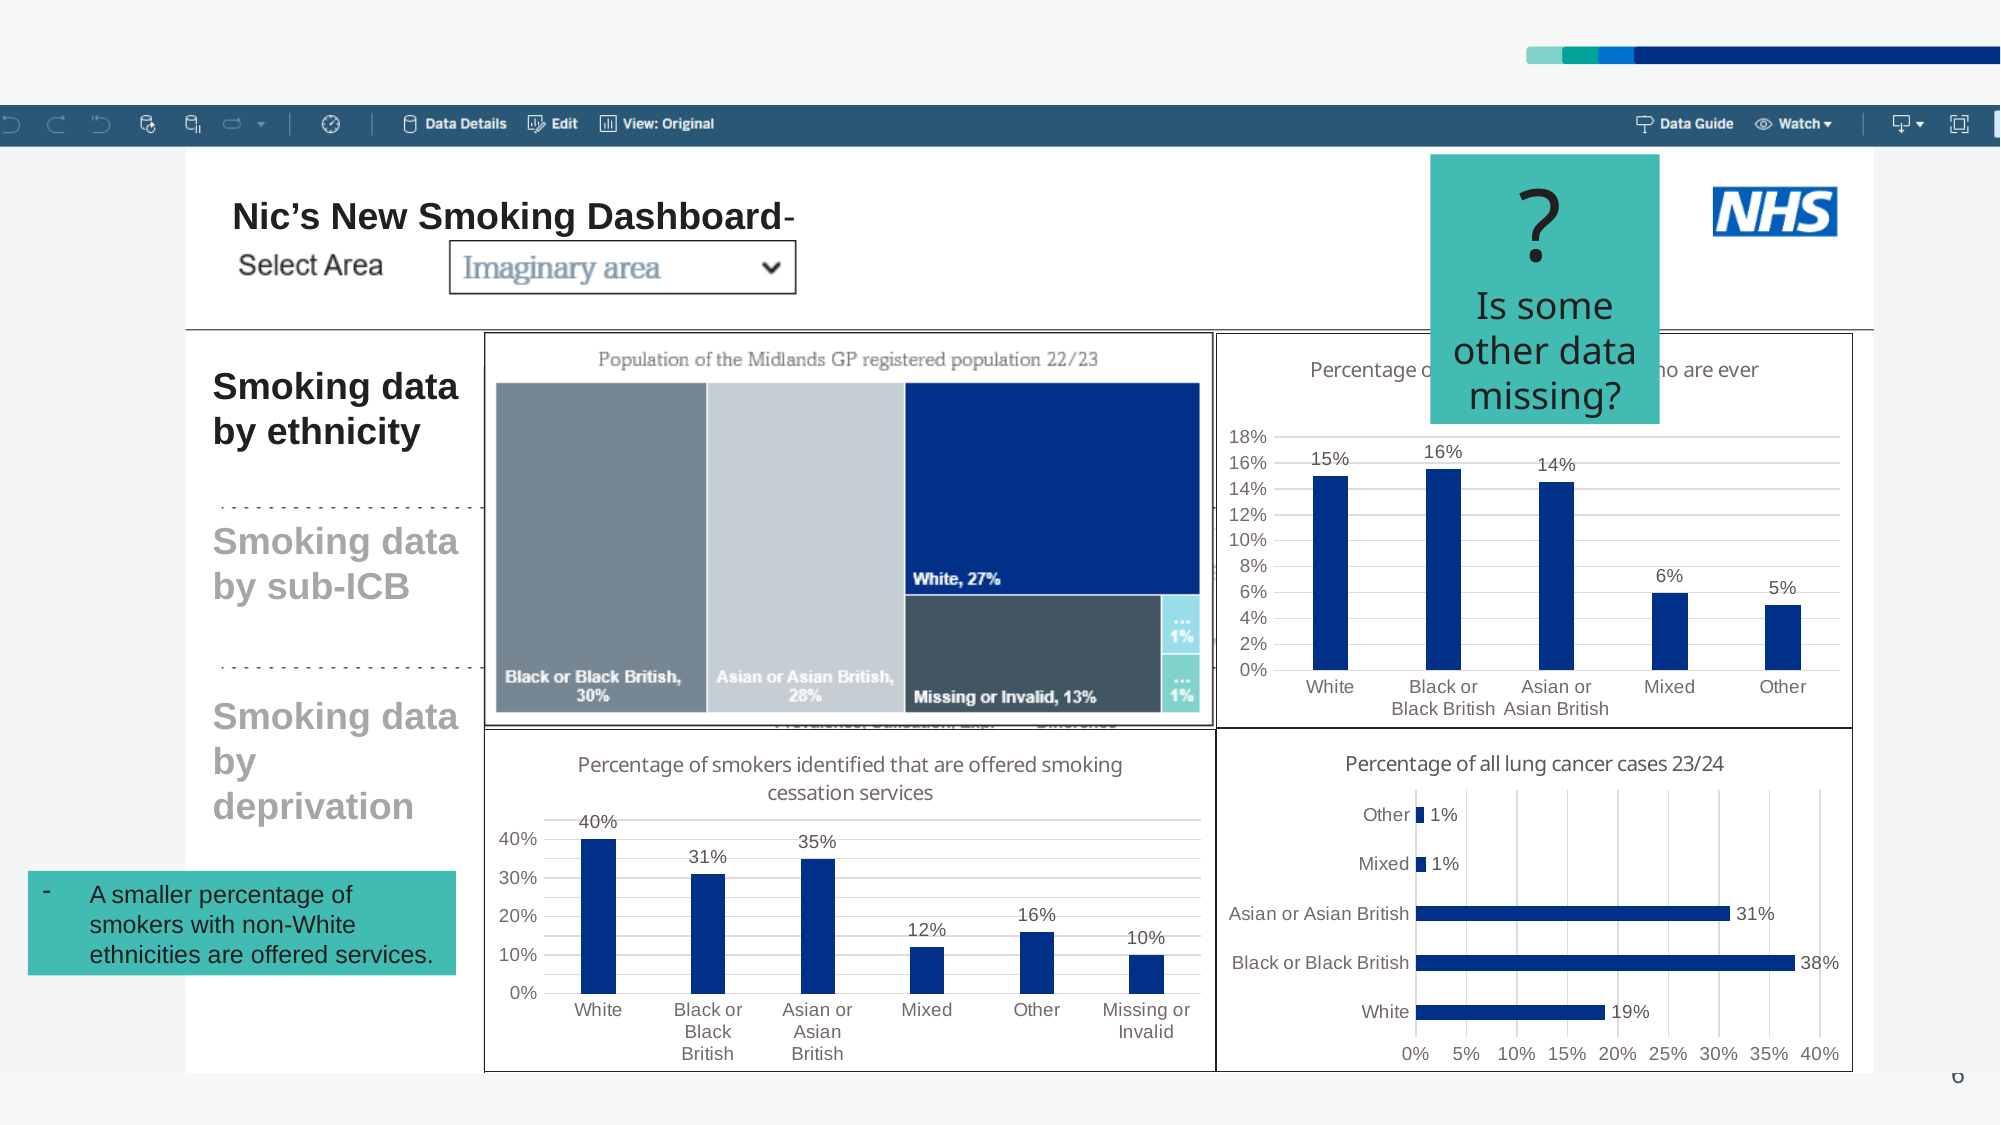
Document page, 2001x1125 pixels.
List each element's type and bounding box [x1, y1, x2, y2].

picture [1513, 41, 2001, 71]
picture [0, 105, 2000, 1073]
chart [484, 333, 1853, 1073]
